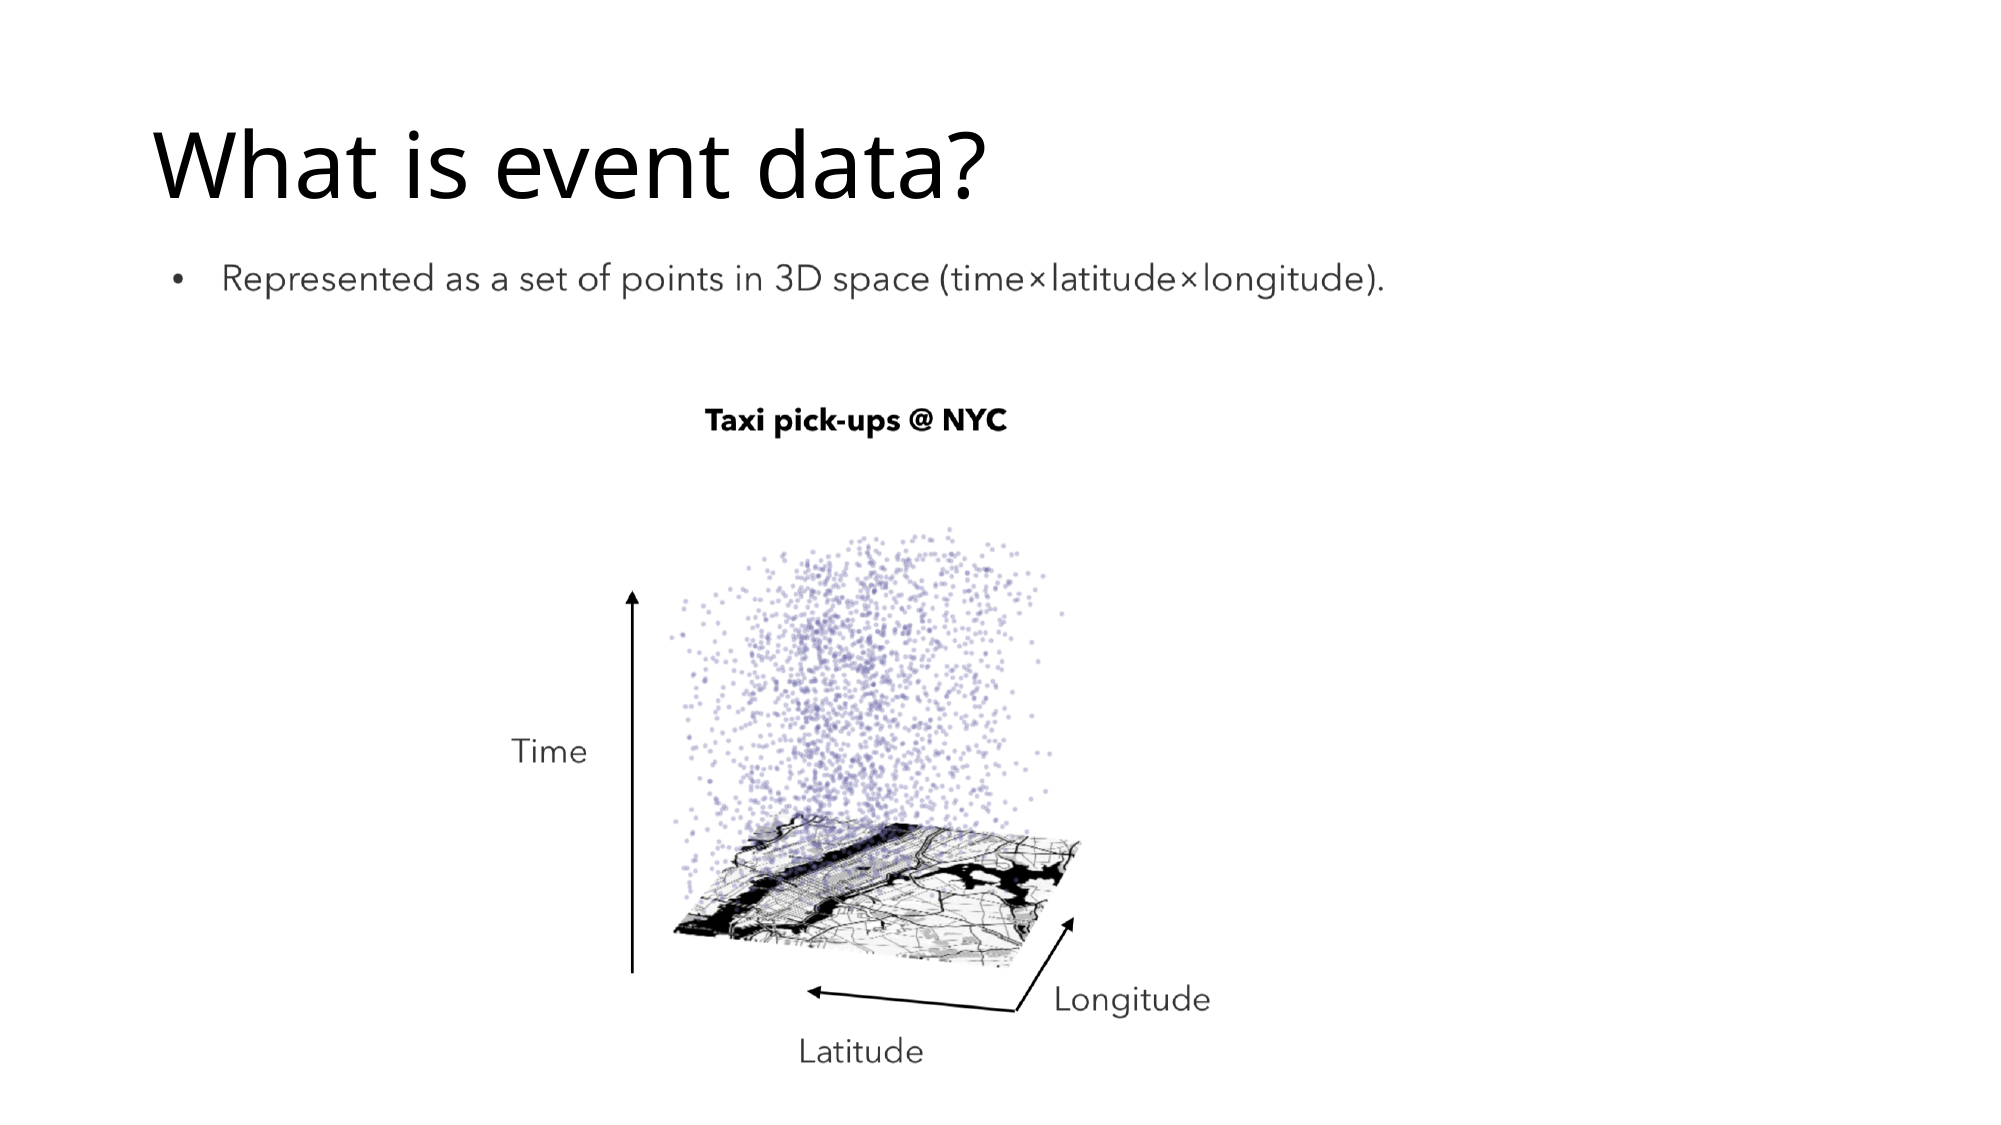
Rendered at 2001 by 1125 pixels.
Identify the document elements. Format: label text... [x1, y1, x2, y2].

title What is event data? [137, 59, 1863, 278]
picture [114, 230, 1562, 1083]
